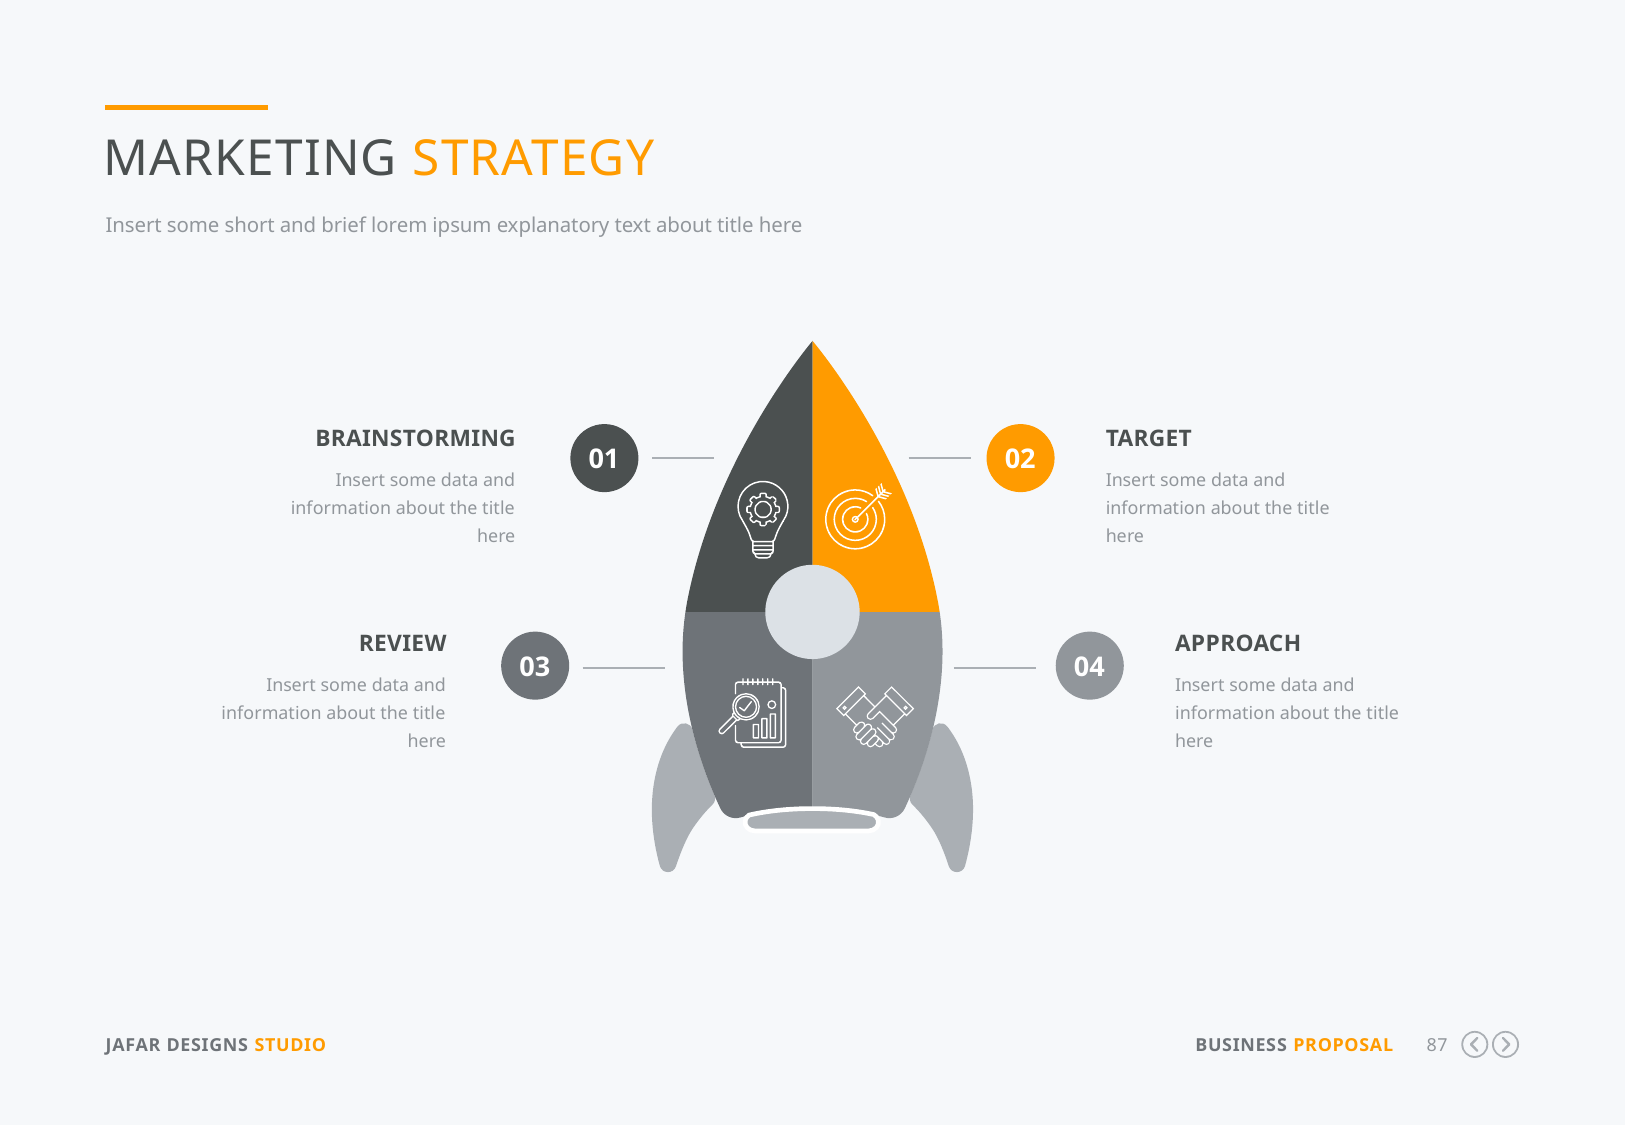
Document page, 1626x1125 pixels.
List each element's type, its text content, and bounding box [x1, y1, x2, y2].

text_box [986, 424, 1055, 493]
list Marketing Strategy [103, 125, 1518, 188]
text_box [570, 424, 639, 493]
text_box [250, 424, 516, 520]
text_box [181, 628, 447, 725]
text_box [1105, 424, 1371, 520]
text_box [501, 631, 570, 700]
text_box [1174, 628, 1440, 725]
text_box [1055, 631, 1124, 700]
list Insert some short and brief lorem ipsum explanatory text about title here [105, 209, 1519, 241]
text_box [648, 340, 977, 875]
